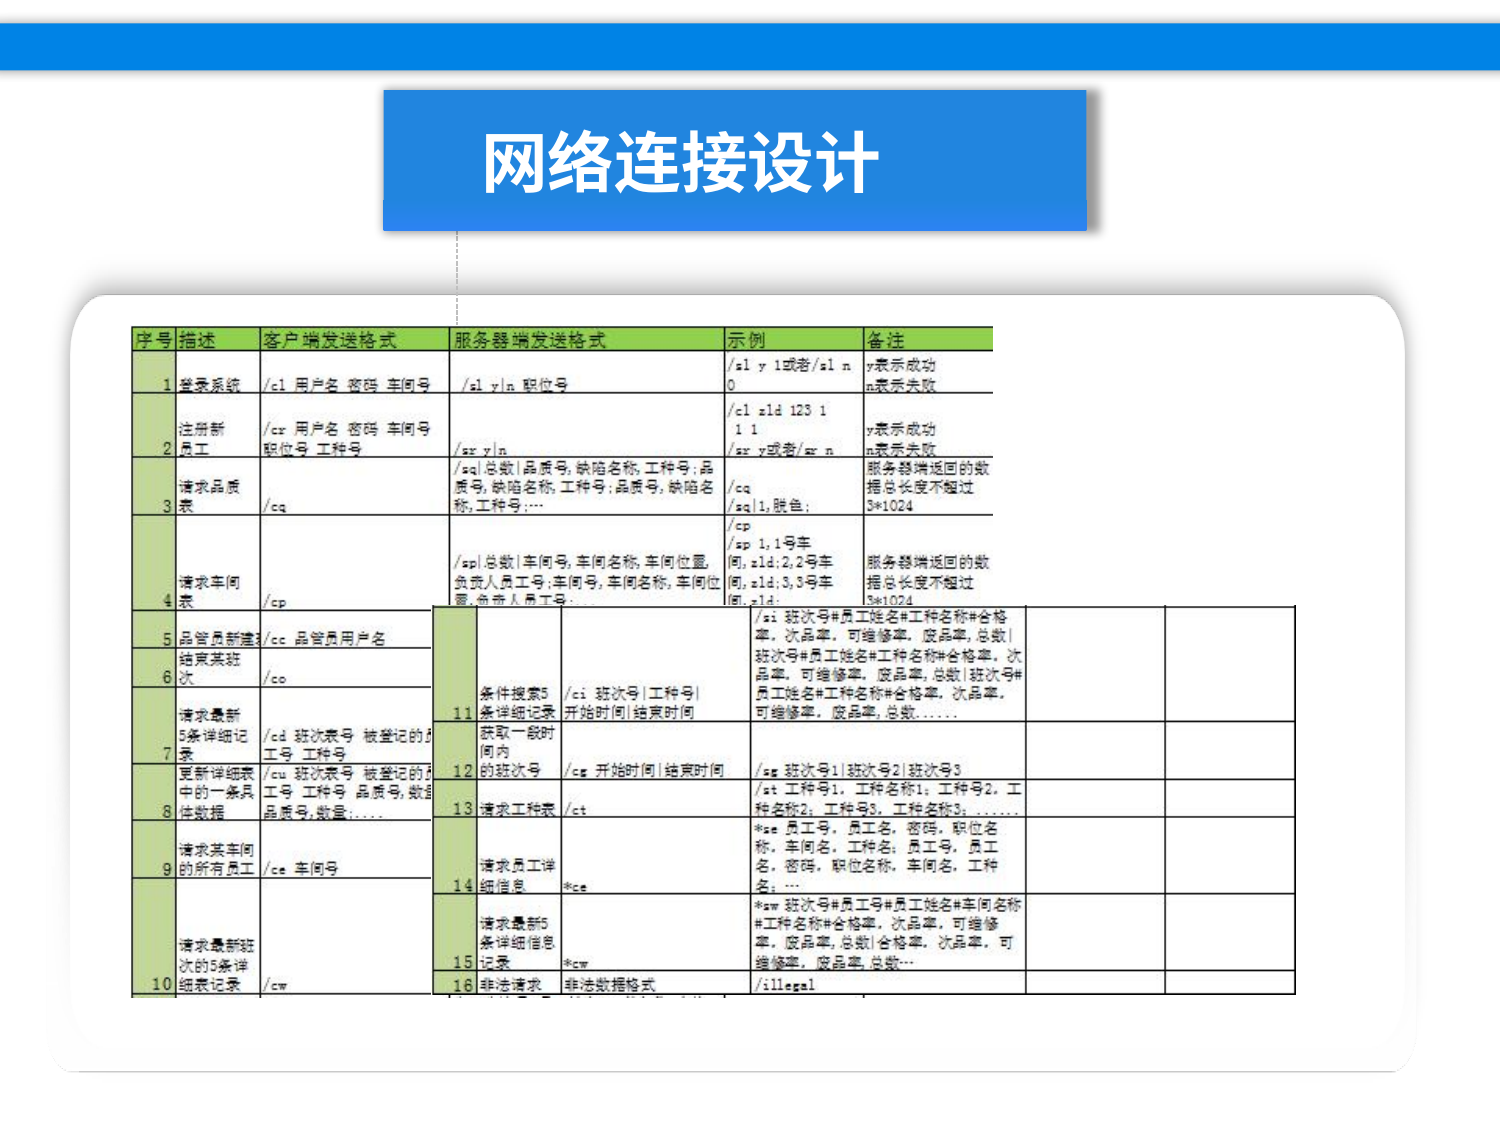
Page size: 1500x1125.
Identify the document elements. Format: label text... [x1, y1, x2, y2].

text_box [0, 22, 1500, 72]
text_box 网络连接设计 [466, 113, 1069, 241]
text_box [123, 849, 352, 1032]
text_box [382, 89, 1088, 232]
picture [40, 243, 1434, 1095]
